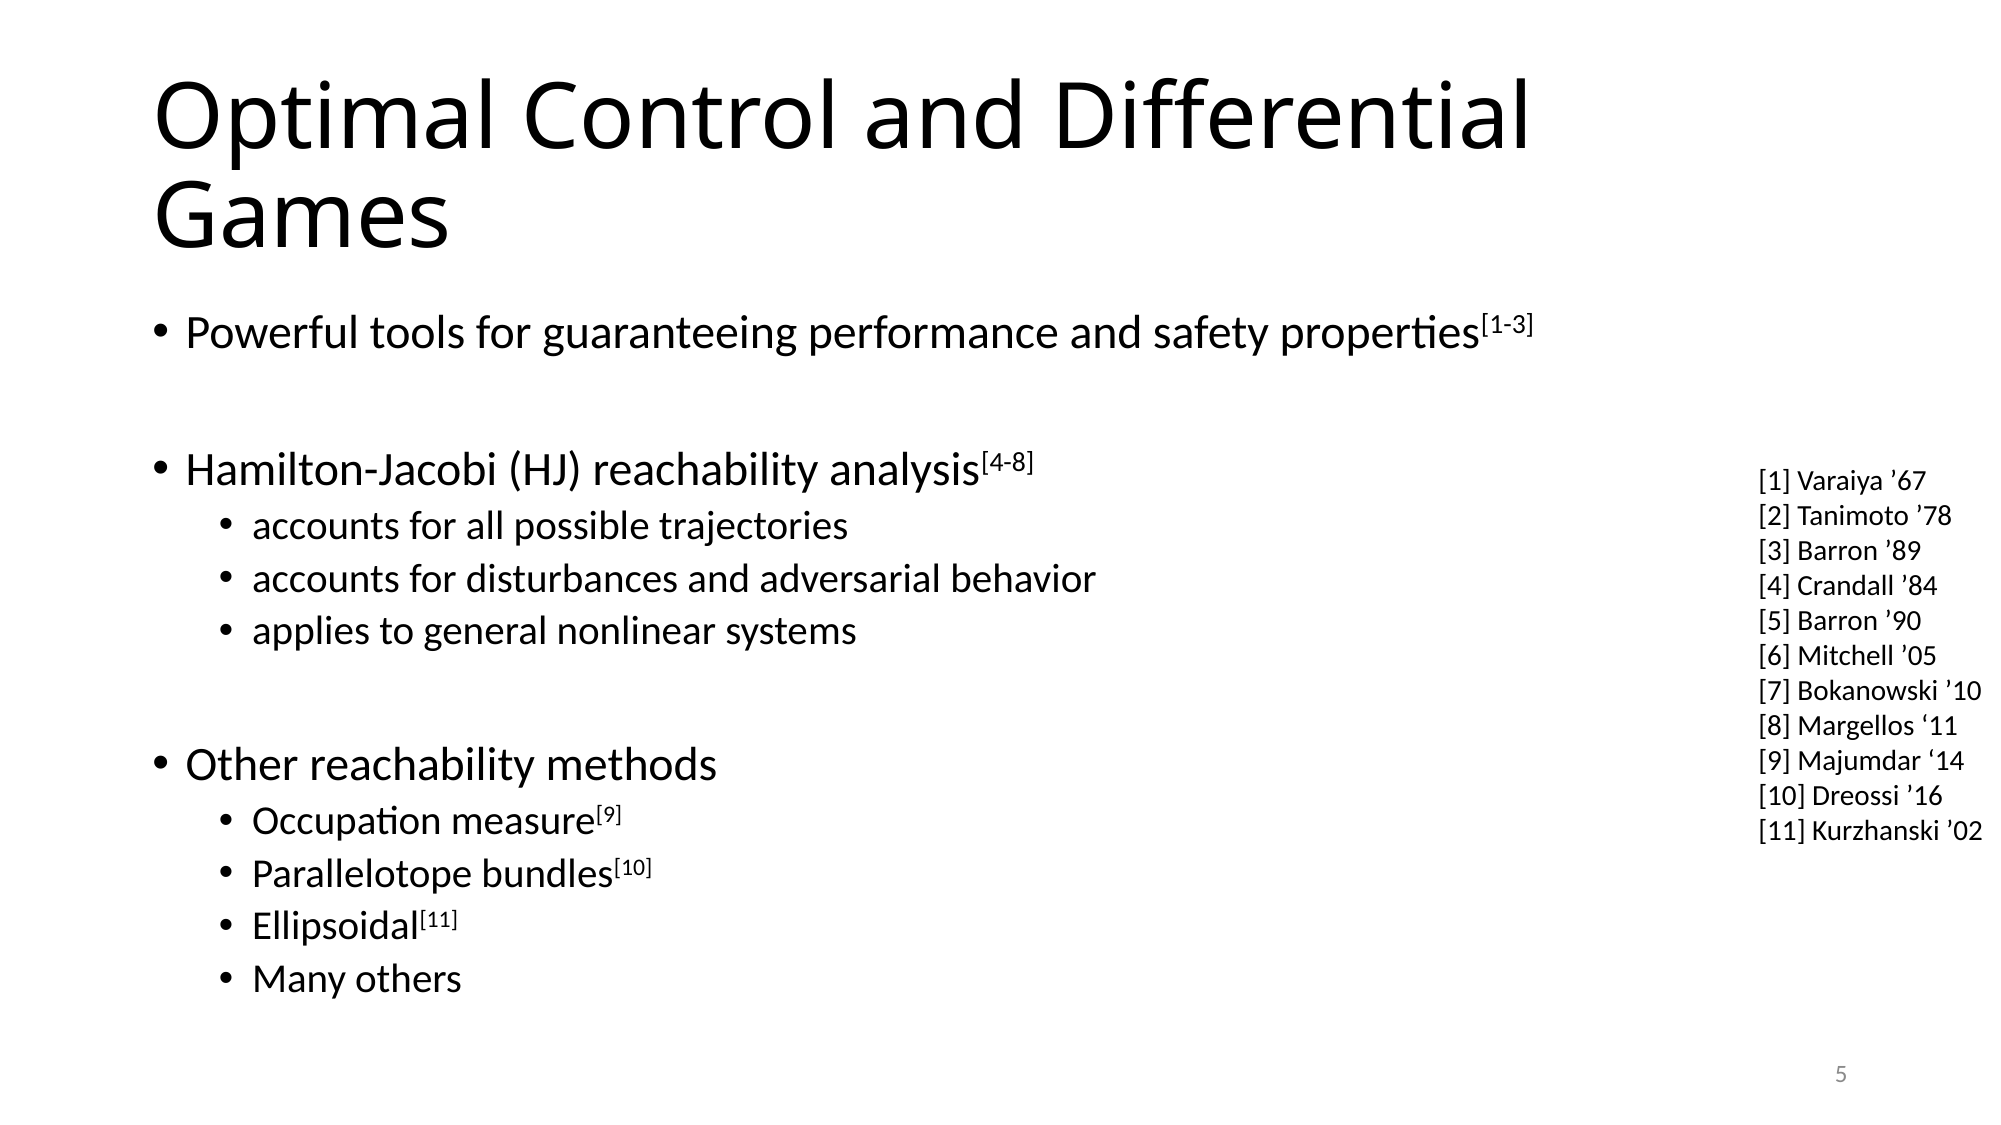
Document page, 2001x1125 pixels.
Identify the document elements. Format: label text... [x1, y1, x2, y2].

title Optimal Control and Differential Games [137, 59, 1863, 278]
list Powerful tools for guaranteeing performance and safety properties[1-3] Hamilton-Jacobi (HJ) reachability analysis[4-8] accounts for all possible trajectories accounts for disturbances and adversarial behavior applies to general nonlinear systems Other reachability methods Occupation measure[9] Parallelotope bundles[10] Ellipsoidal[11] Many others [137, 299, 1900, 1014]
slide_number 5 [1412, 1042, 1863, 1103]
text_box [1] Varaiya ’67 [2] Tanimoto ’78 [3] Barron ’89 [4] Crandall ’84 [5] Barron ’90 [6] Mitchell ’05 [7] Bokanowski ’10 [8] Margellos ‘11 [9] Majumdar ‘14 [10] Dreossi ’16 [11] Kurzhanski ’02 [1743, 454, 1999, 854]
